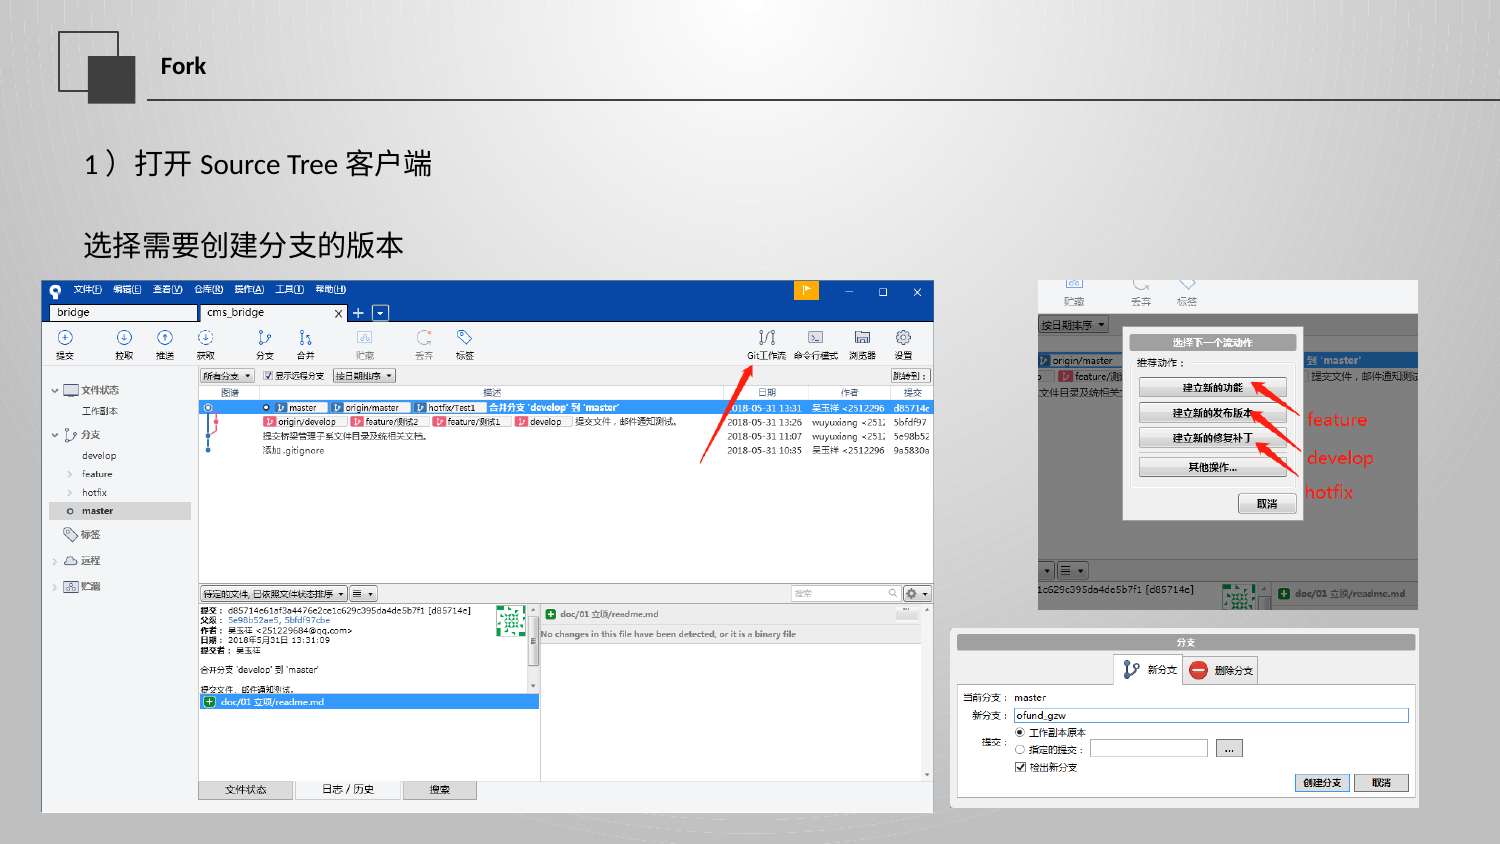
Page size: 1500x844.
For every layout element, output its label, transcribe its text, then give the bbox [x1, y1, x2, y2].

title Fork [145, 32, 680, 97]
text_box 1）打开Source Tree客户端 选择需要创建分支的版本 [68, 138, 1416, 823]
picture [1038, 279, 1419, 610]
picture [40, 279, 934, 813]
picture [950, 627, 1419, 809]
